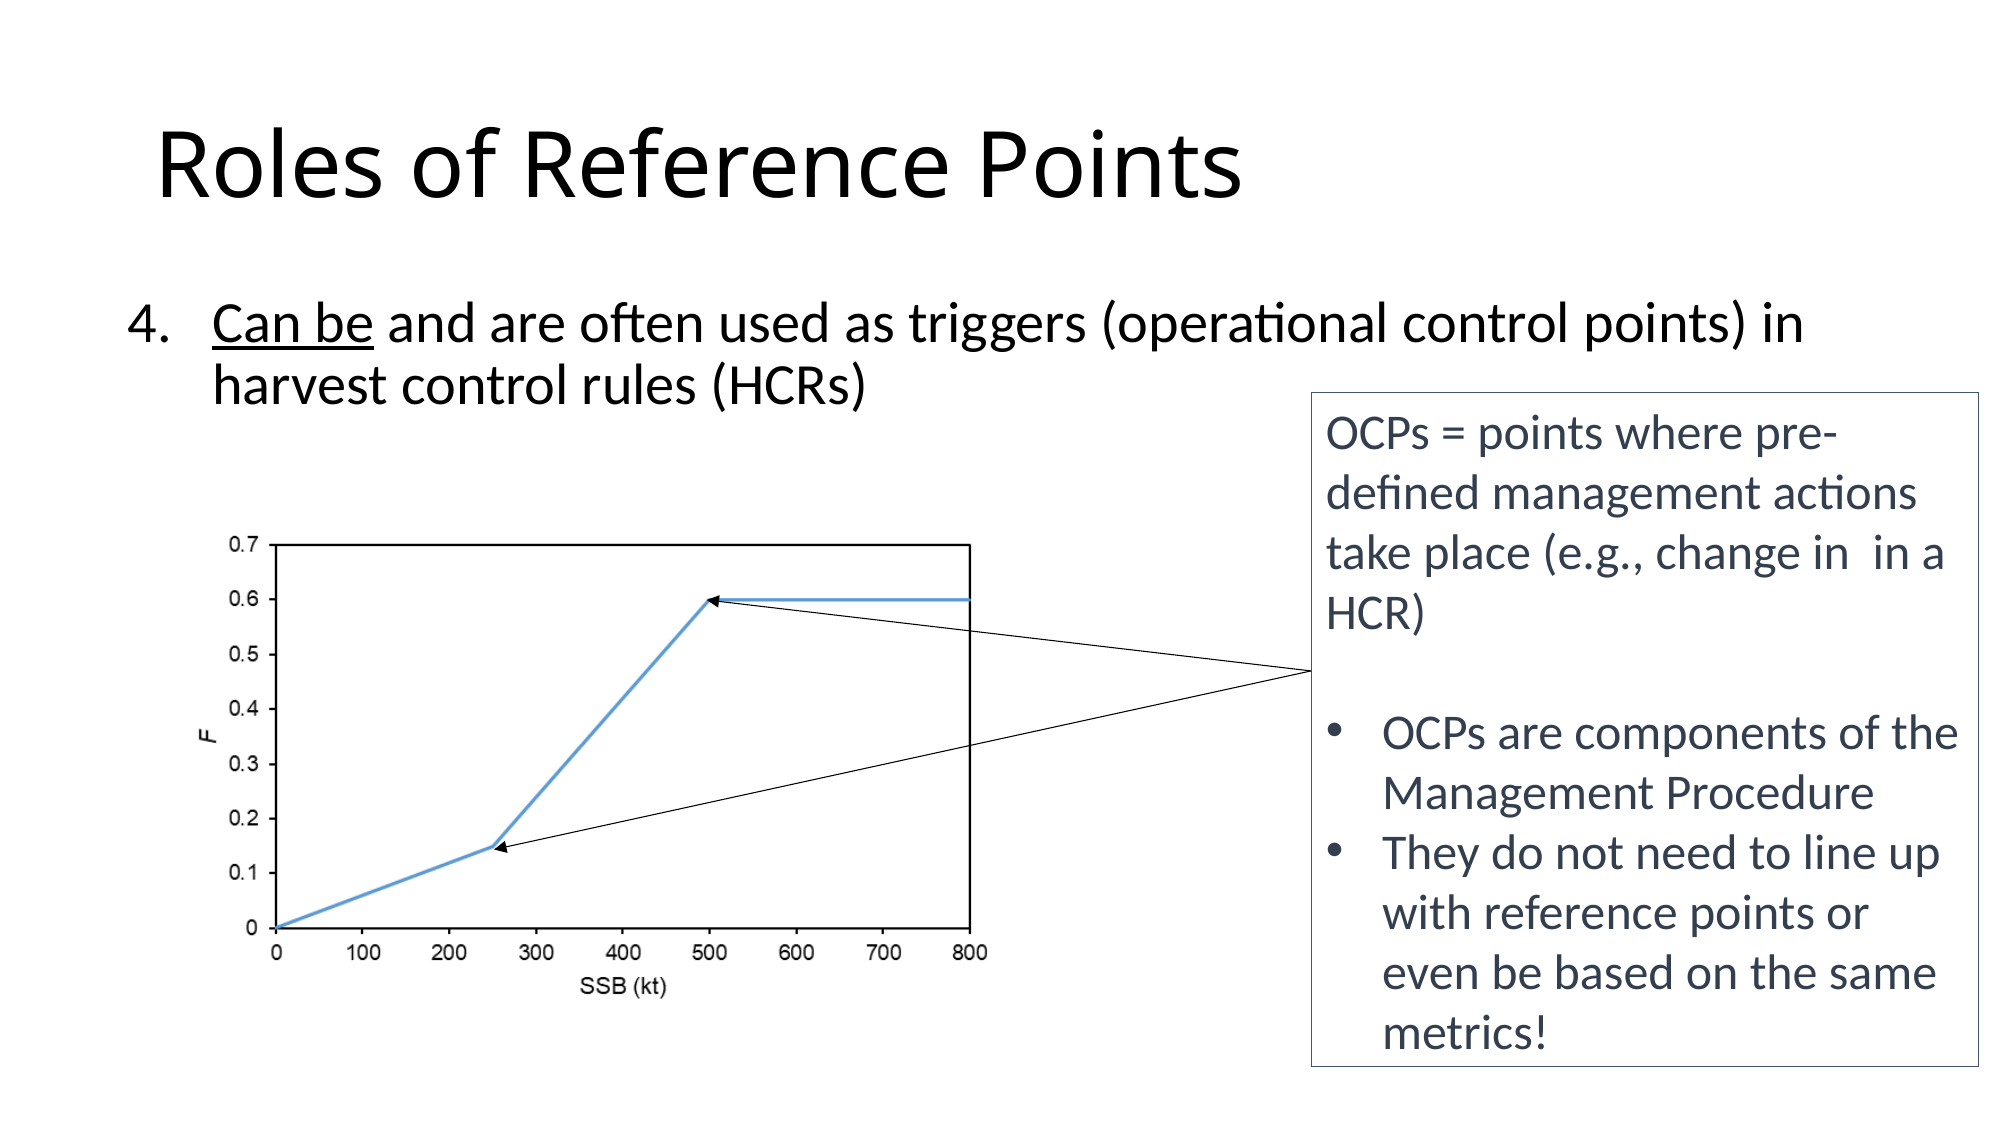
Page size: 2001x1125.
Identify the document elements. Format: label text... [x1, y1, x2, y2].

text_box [494, 670, 1311, 850]
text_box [706, 599, 1311, 670]
list Can be and are often used as triggers (operational control points) in harvest control rules (HCRs) [112, 284, 1838, 459]
title Roles of Reference Points [139, 58, 1865, 277]
picture [164, 519, 1013, 1029]
